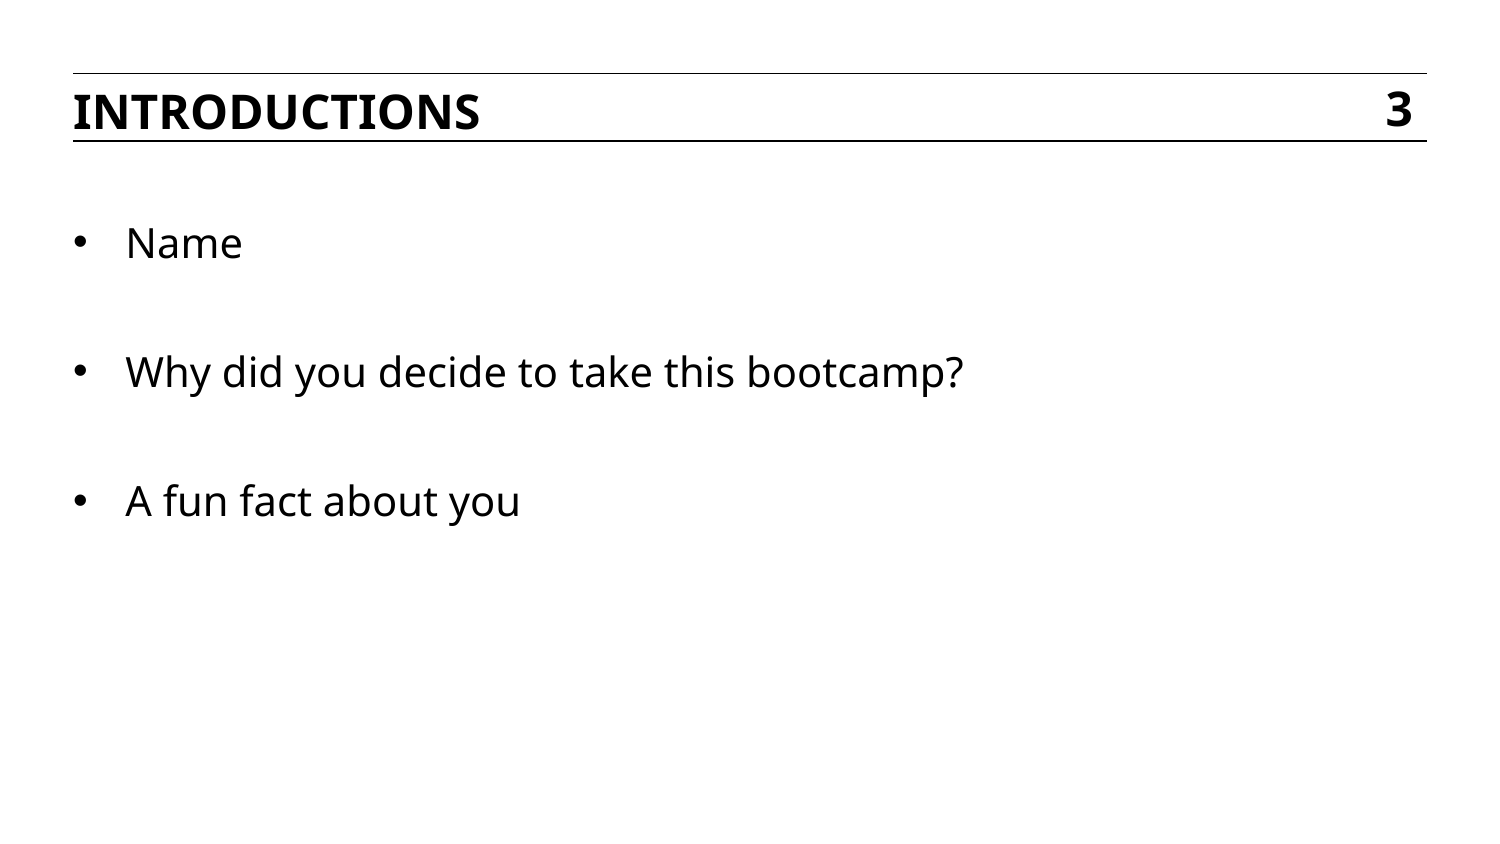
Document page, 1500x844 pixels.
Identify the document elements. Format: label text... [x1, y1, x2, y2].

list INTRODUCTIONS [73, 85, 964, 135]
list Name Why did you decide to take this bootcamp? A fun fact about you [73, 216, 1427, 771]
slide_number 3 [1385, 85, 1445, 135]
